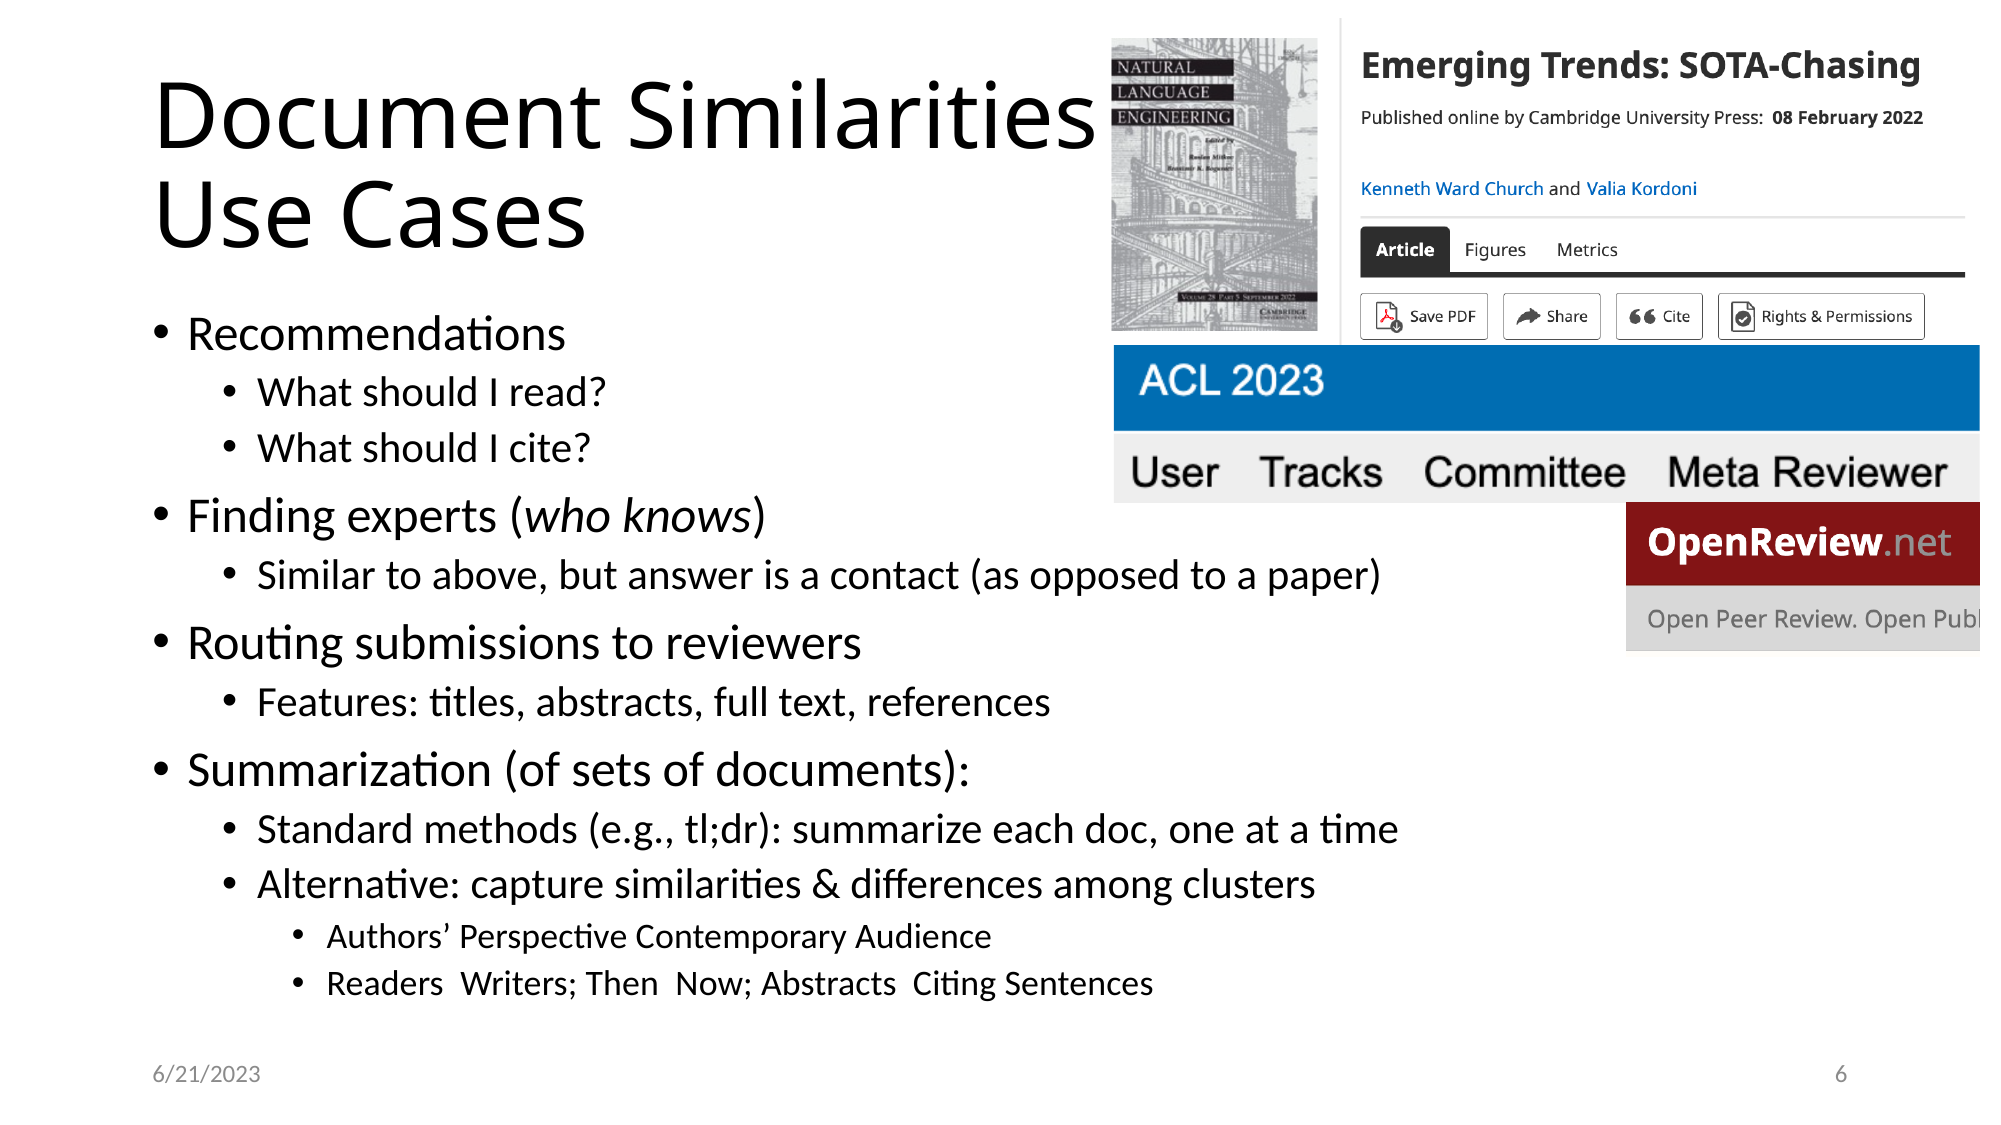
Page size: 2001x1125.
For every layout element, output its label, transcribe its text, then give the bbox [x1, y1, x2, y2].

title Document Similarities: Use Cases [137, 59, 1099, 278]
slide_number 6 [1412, 1042, 1863, 1103]
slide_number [137, 1042, 588, 1103]
picture [1099, 0, 1980, 657]
